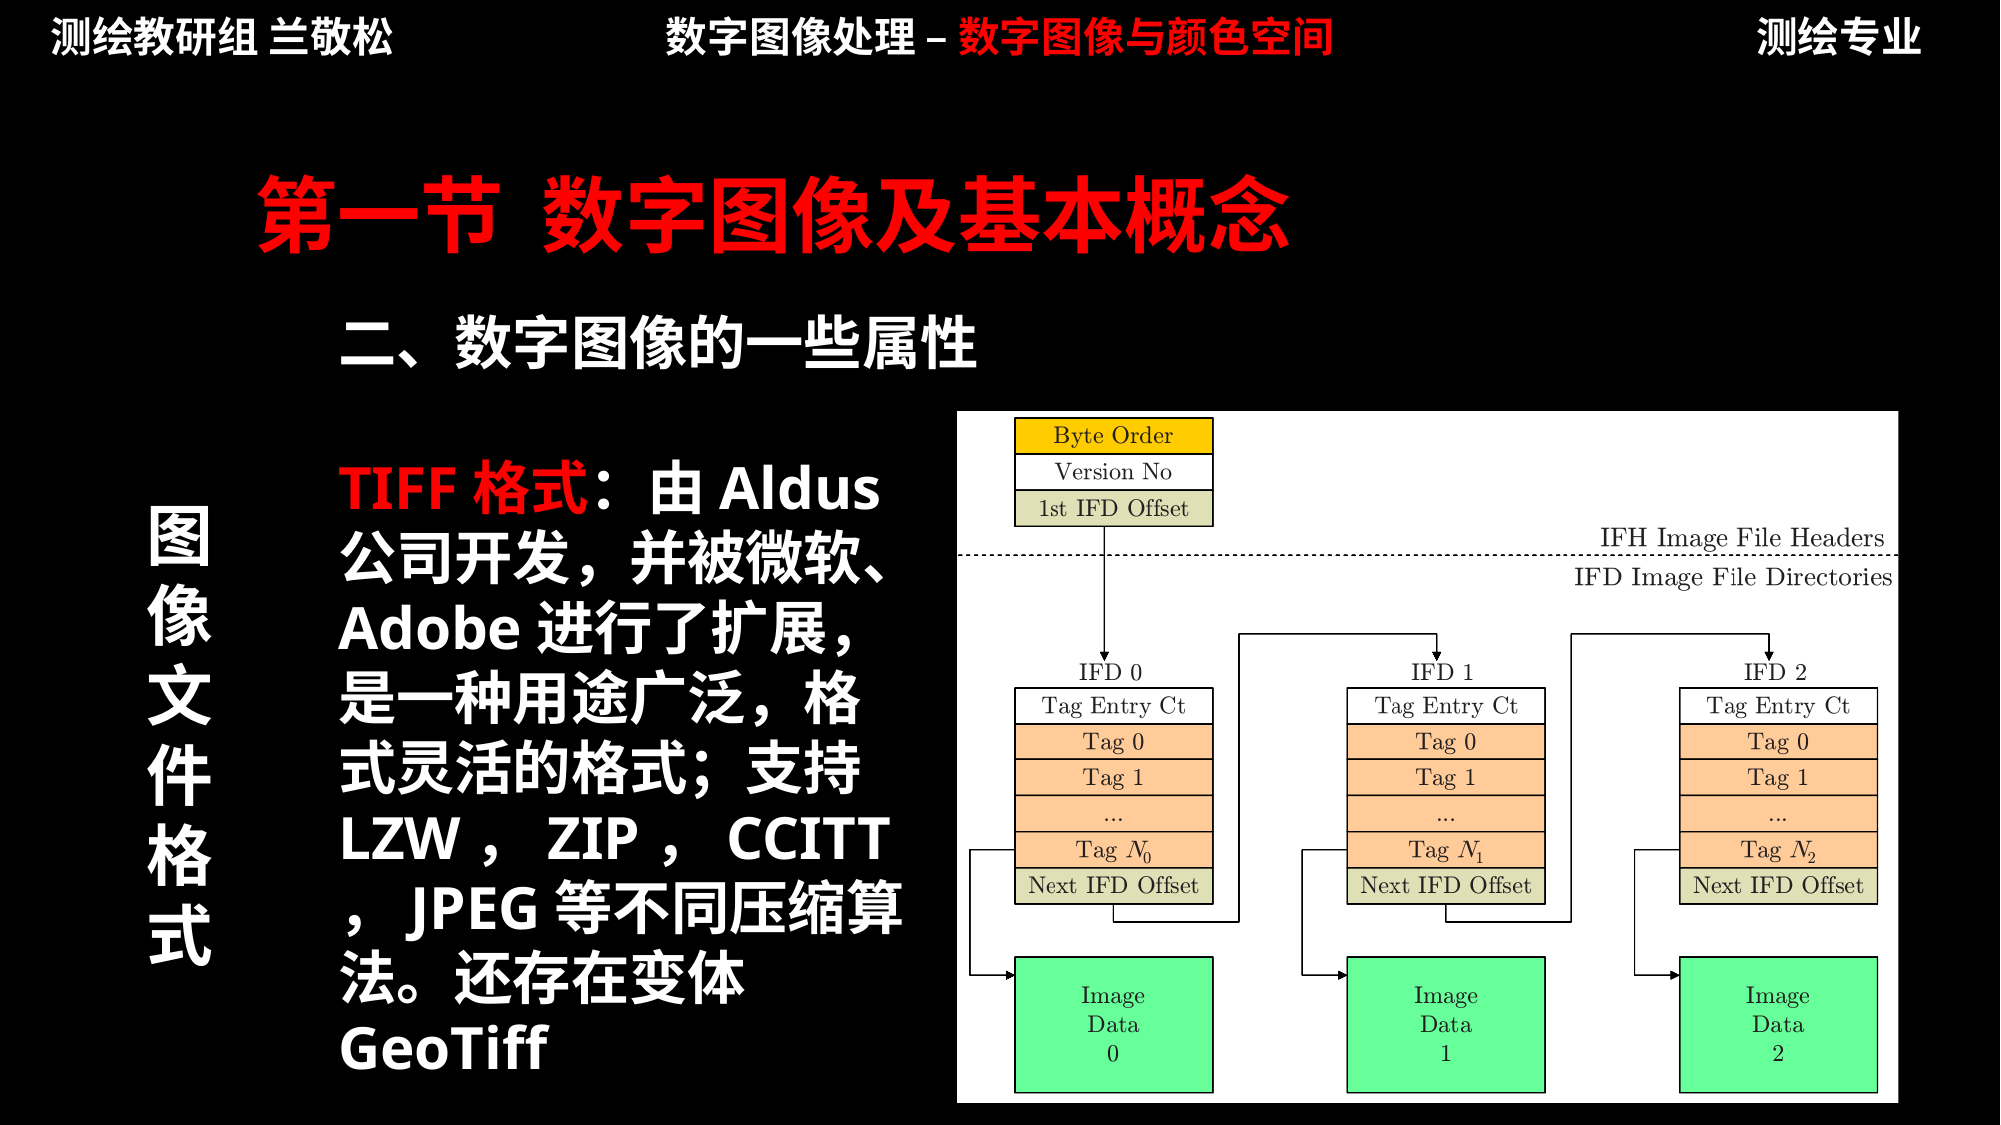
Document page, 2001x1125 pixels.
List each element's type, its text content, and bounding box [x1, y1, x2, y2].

picture [957, 411, 1899, 1103]
text_box TIFF格式：由Aldus公司开发，并被微软、Adobe进行了扩展，是一种用途广泛，格式灵活的格式；支持LZW，ZIP，CCITT，JPEG等不同压缩算法。还存在变体GeoTiff [323, 443, 923, 1089]
text_box 数字图像处理 – 数字图像与颜色空间 [651, 3, 1349, 69]
text_box 测绘专业 [1741, 3, 1939, 69]
text_box 第一节 数字图像及基本概念 [239, 155, 1307, 271]
text_box 二、数字图像的一些属性 [323, 298, 1021, 384]
text_box 测绘教研组 兰敬松 [35, 3, 409, 69]
text_box 图像文件格式 [131, 486, 234, 981]
